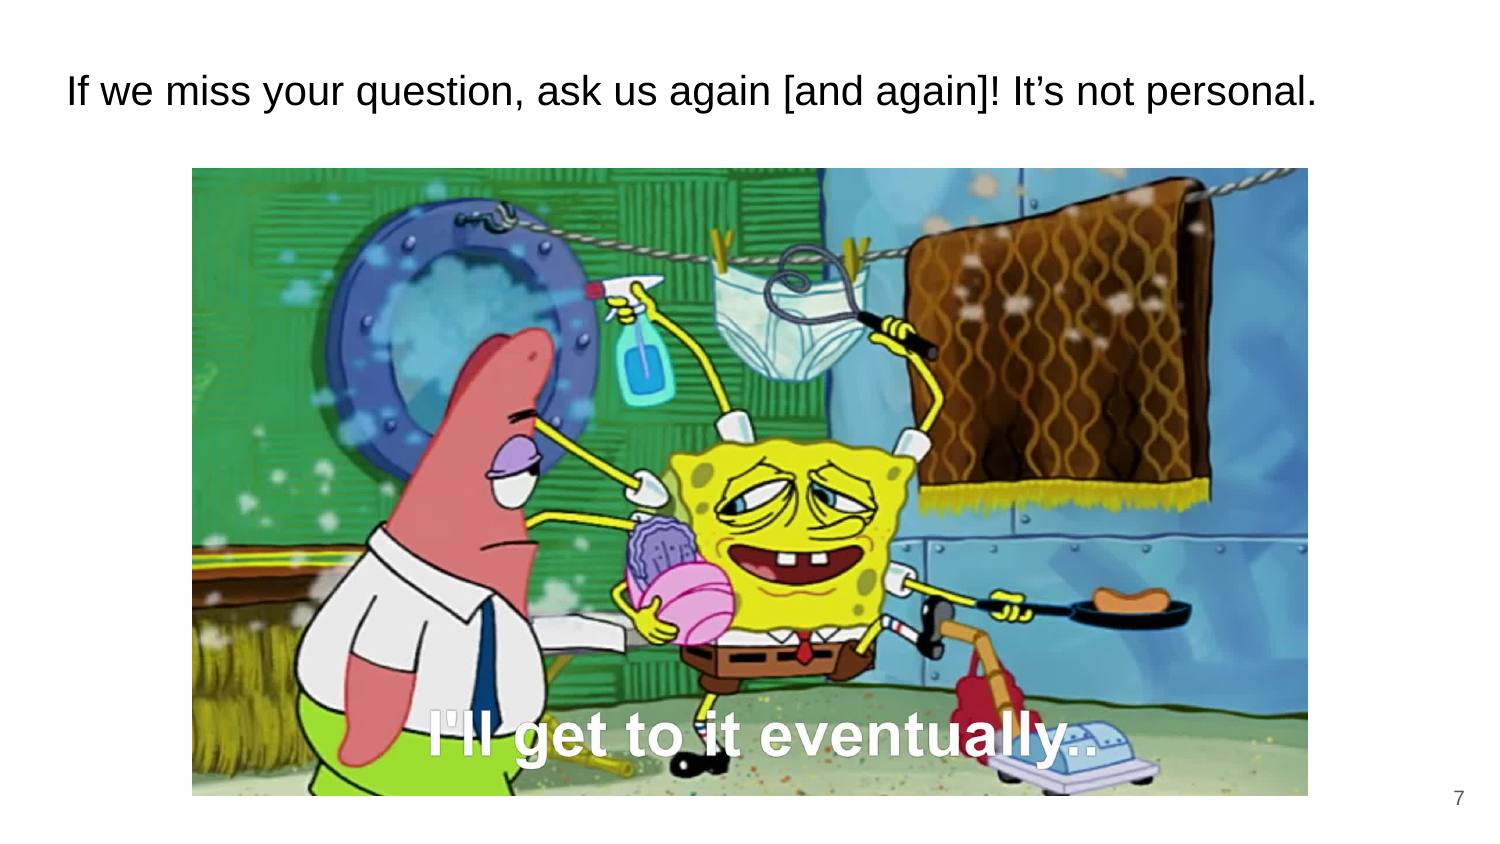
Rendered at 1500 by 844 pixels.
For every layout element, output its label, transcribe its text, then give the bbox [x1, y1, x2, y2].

slide_number ‹#› [1389, 764, 1480, 830]
title If we miss your question, ask us again [and again]! It’s not personal. [51, 48, 1449, 143]
picture [192, 168, 1308, 796]
